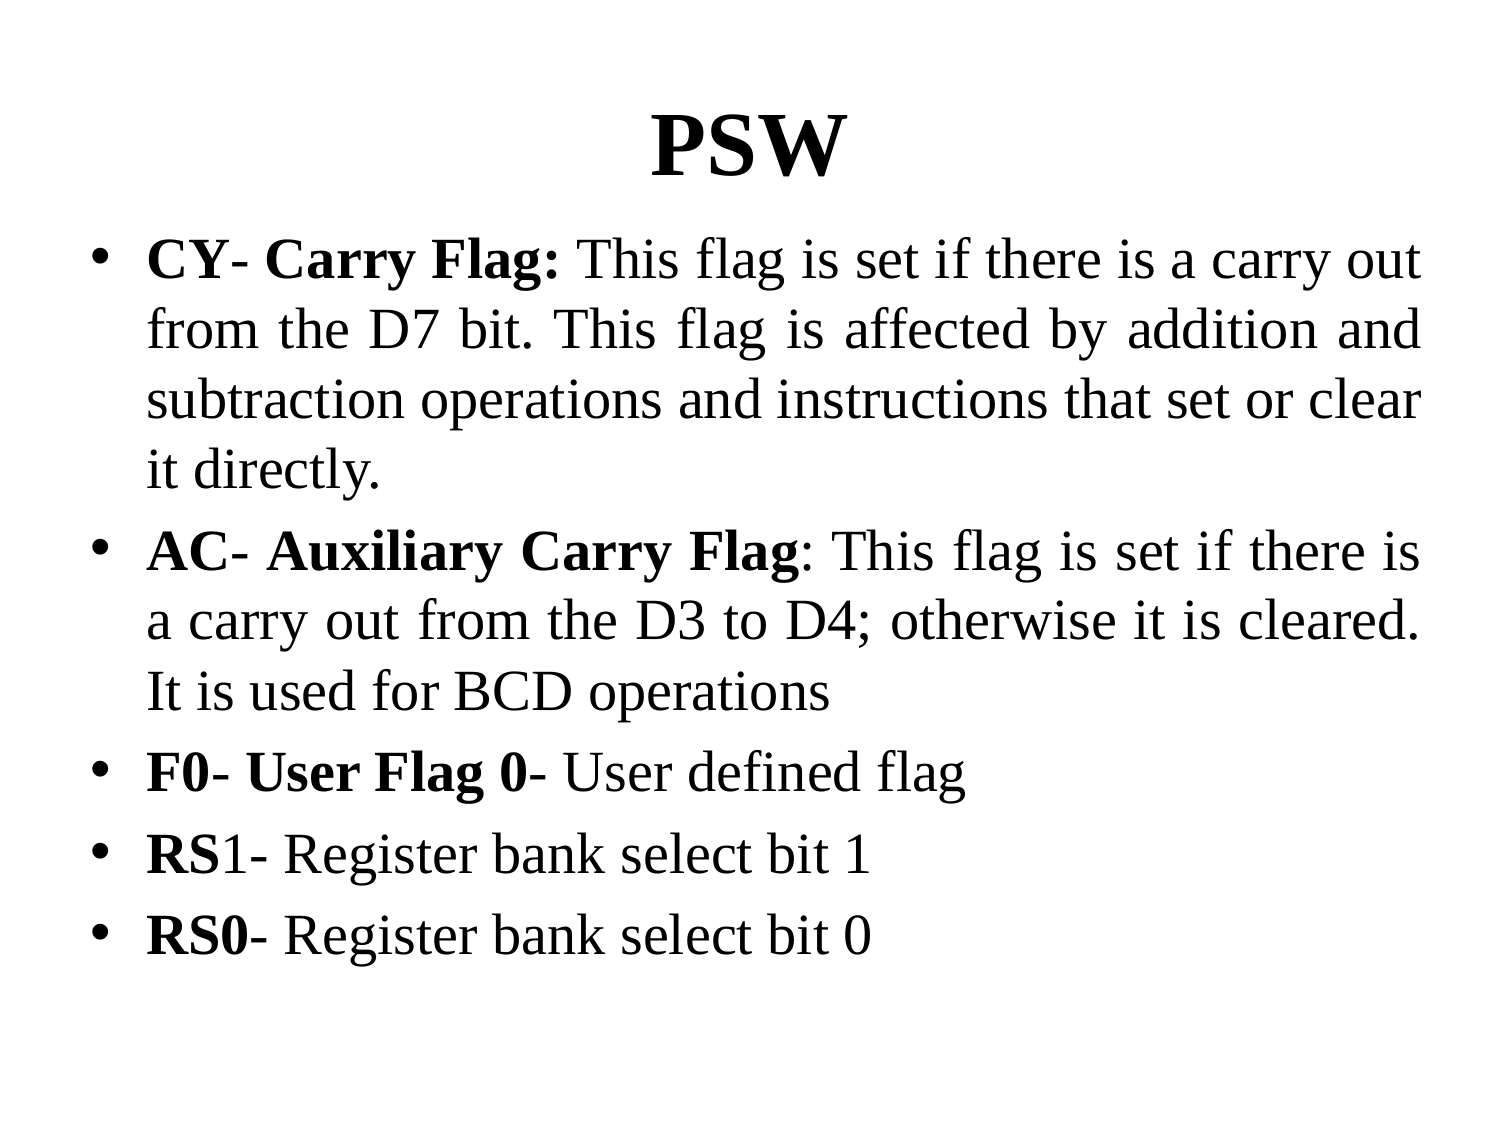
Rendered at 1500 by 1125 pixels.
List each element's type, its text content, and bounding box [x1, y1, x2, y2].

list CY- Carry Flag: This flag is set if there is a carry out from the D7 bit. This flag is affected by addition and subtraction operations and instructions that set or clear it directly. AC- Auxiliary Carry Flag: This flag is set if there is a carry out from the D3 to D4; otherwise it is cleared. It is used for BCD operations F0- User Flag 0- User defined flag RS1- Register bank select bit 1 RS0- Register bank select bit 0 [75, 212, 1438, 1038]
title PSW [75, 45, 1425, 212]
